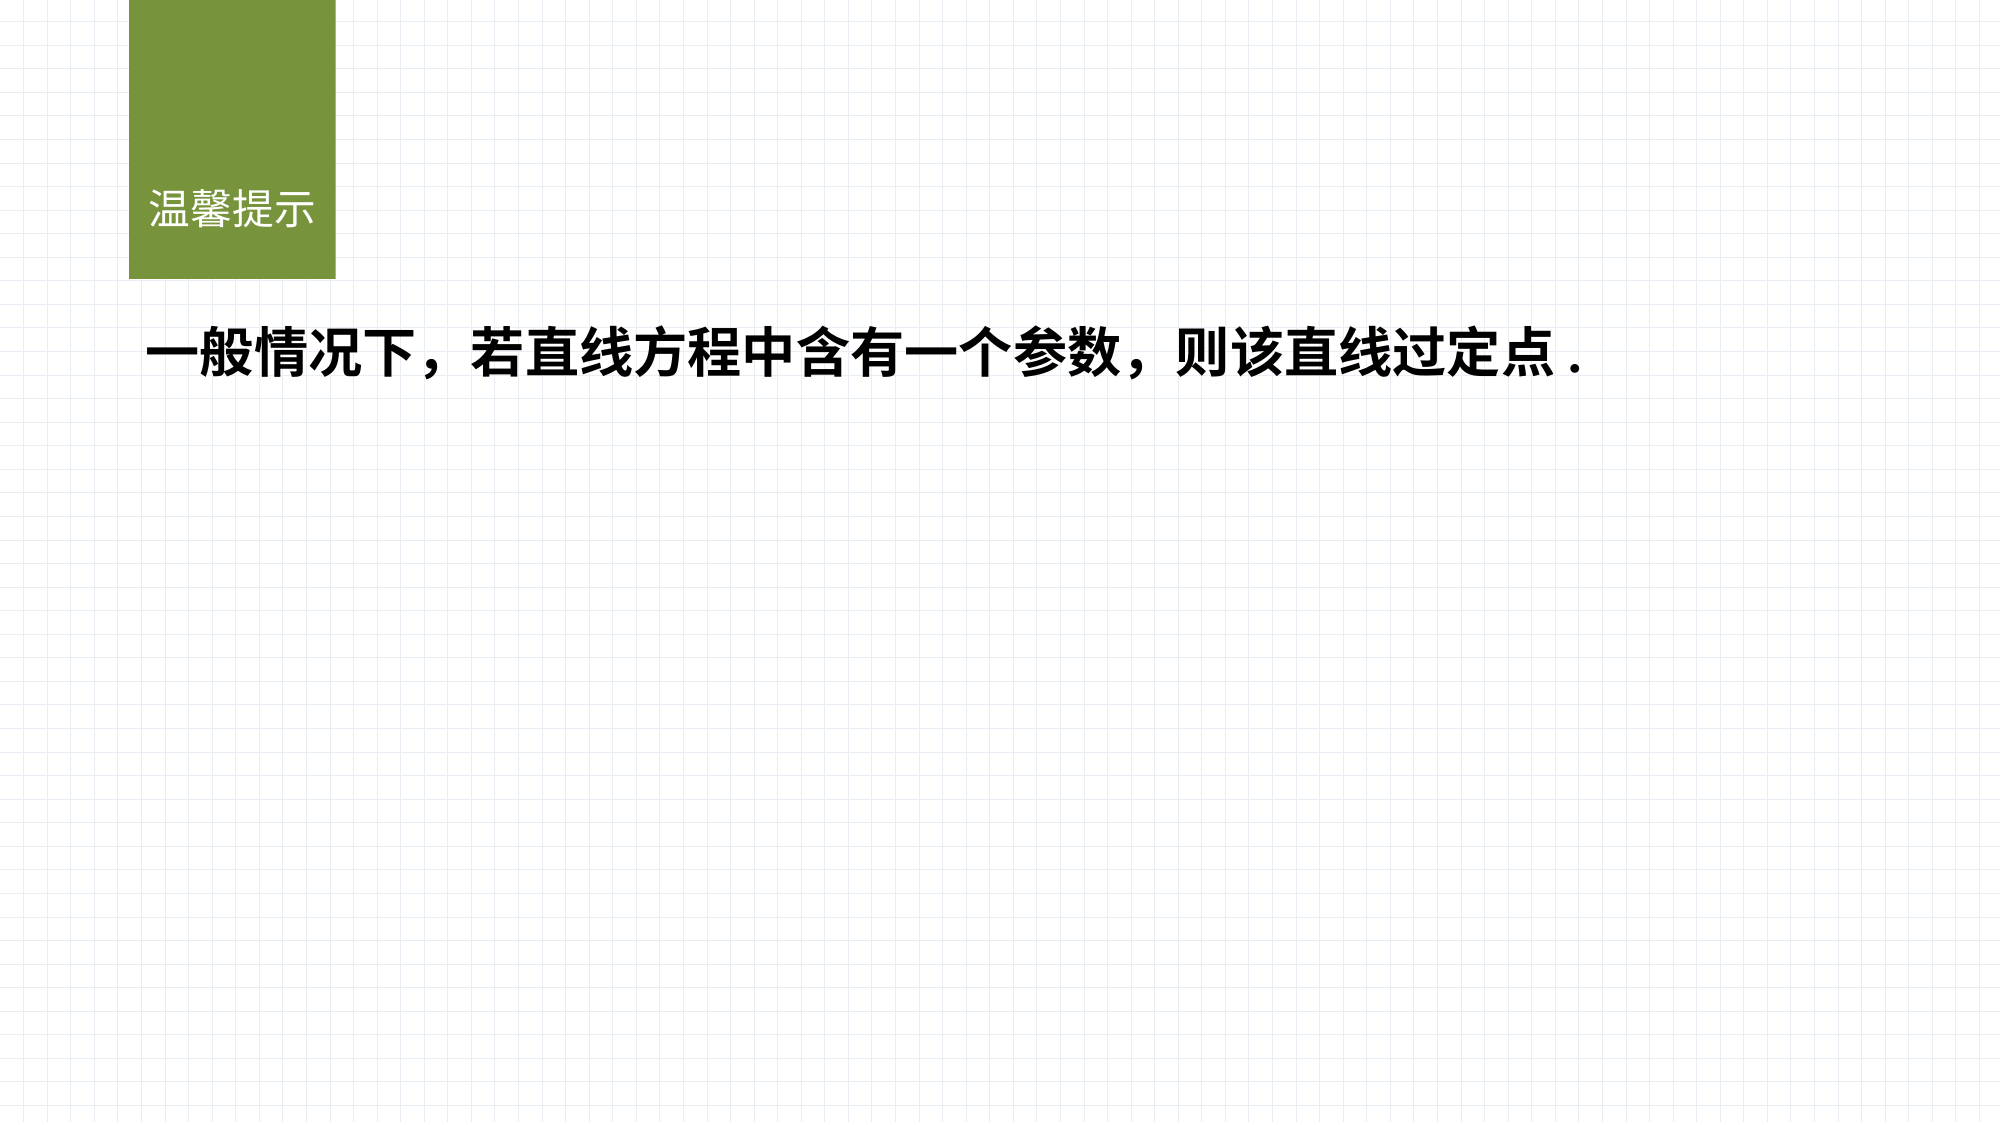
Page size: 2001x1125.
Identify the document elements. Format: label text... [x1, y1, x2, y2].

text_box [128, 234, 337, 280]
text_box 温馨提示 [100, 170, 365, 234]
text_box [128, 0, 337, 170]
text_box 一般情况下，若直线方程中含有一个参数，则该直线过定点. [130, 278, 1754, 392]
